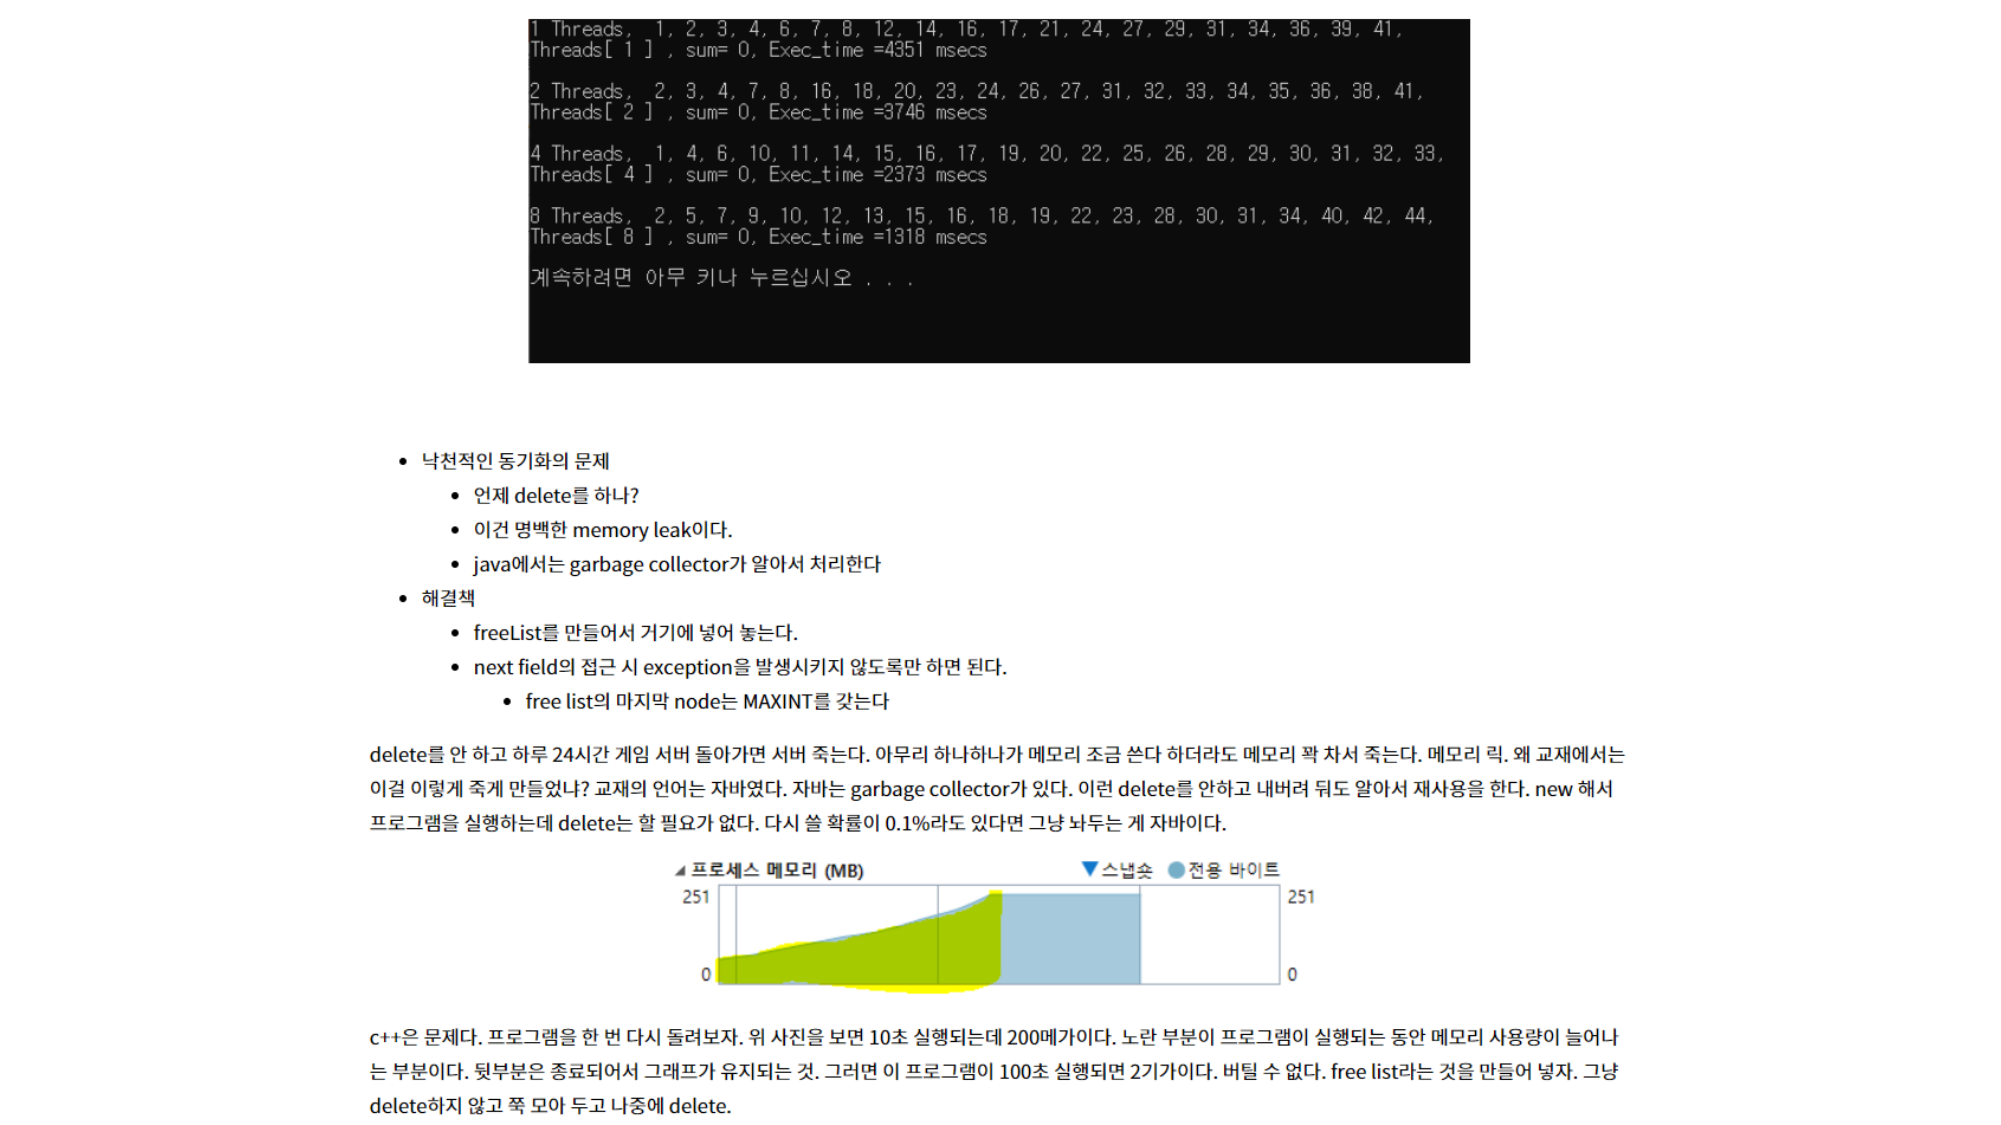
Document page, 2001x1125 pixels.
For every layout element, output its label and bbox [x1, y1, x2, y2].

picture [351, 0, 1649, 1125]
